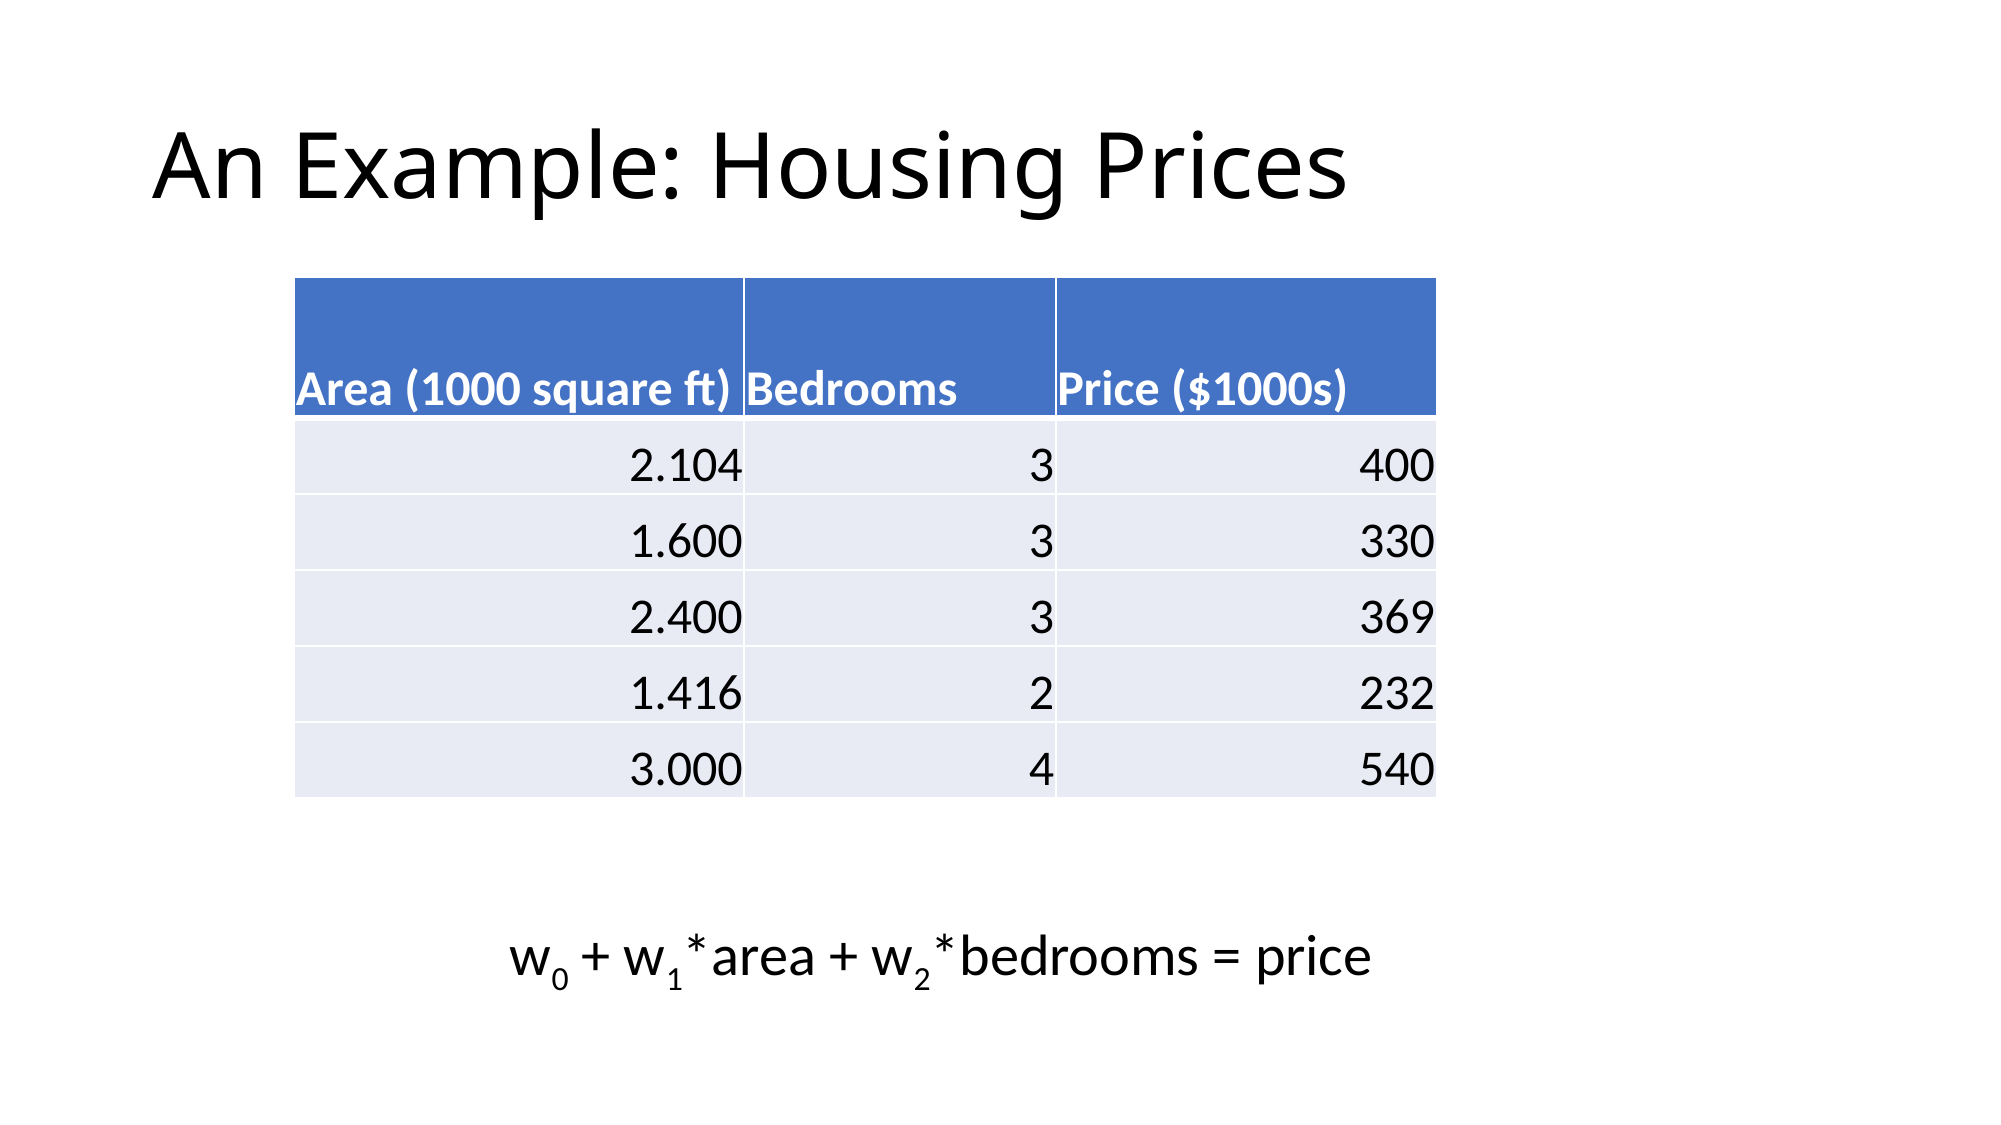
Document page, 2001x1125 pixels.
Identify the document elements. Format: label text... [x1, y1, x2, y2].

table_cell 3 [745, 571, 1055, 645]
table_cell 540 [1057, 723, 1436, 797]
table_cell 3.000 [295, 723, 743, 797]
table_cell 1.416 [295, 647, 743, 721]
table_cell 2 [745, 647, 1055, 721]
table_cell 3 [745, 421, 1055, 493]
table_cell 4 [745, 723, 1055, 797]
table_cell 400 [1057, 421, 1436, 493]
table_cell 369 [1057, 571, 1436, 645]
table_cell 330 [1057, 495, 1436, 569]
table_cell 232 [1057, 647, 1436, 721]
table_header Area (1000 square ft) [295, 278, 743, 415]
table_cell 2.400 [295, 571, 743, 645]
text_box w0 + w1*area + w2*bedrooms = price [138, 909, 1745, 1004]
table_cell 3 [745, 495, 1055, 569]
table_header Bedrooms [745, 278, 1055, 415]
table_cell 2.104 [295, 421, 743, 493]
table_cell 1.600 [295, 495, 743, 569]
title An Example: Housing Prices [137, 59, 1863, 278]
table_header Price ($1000s) [1057, 278, 1436, 415]
